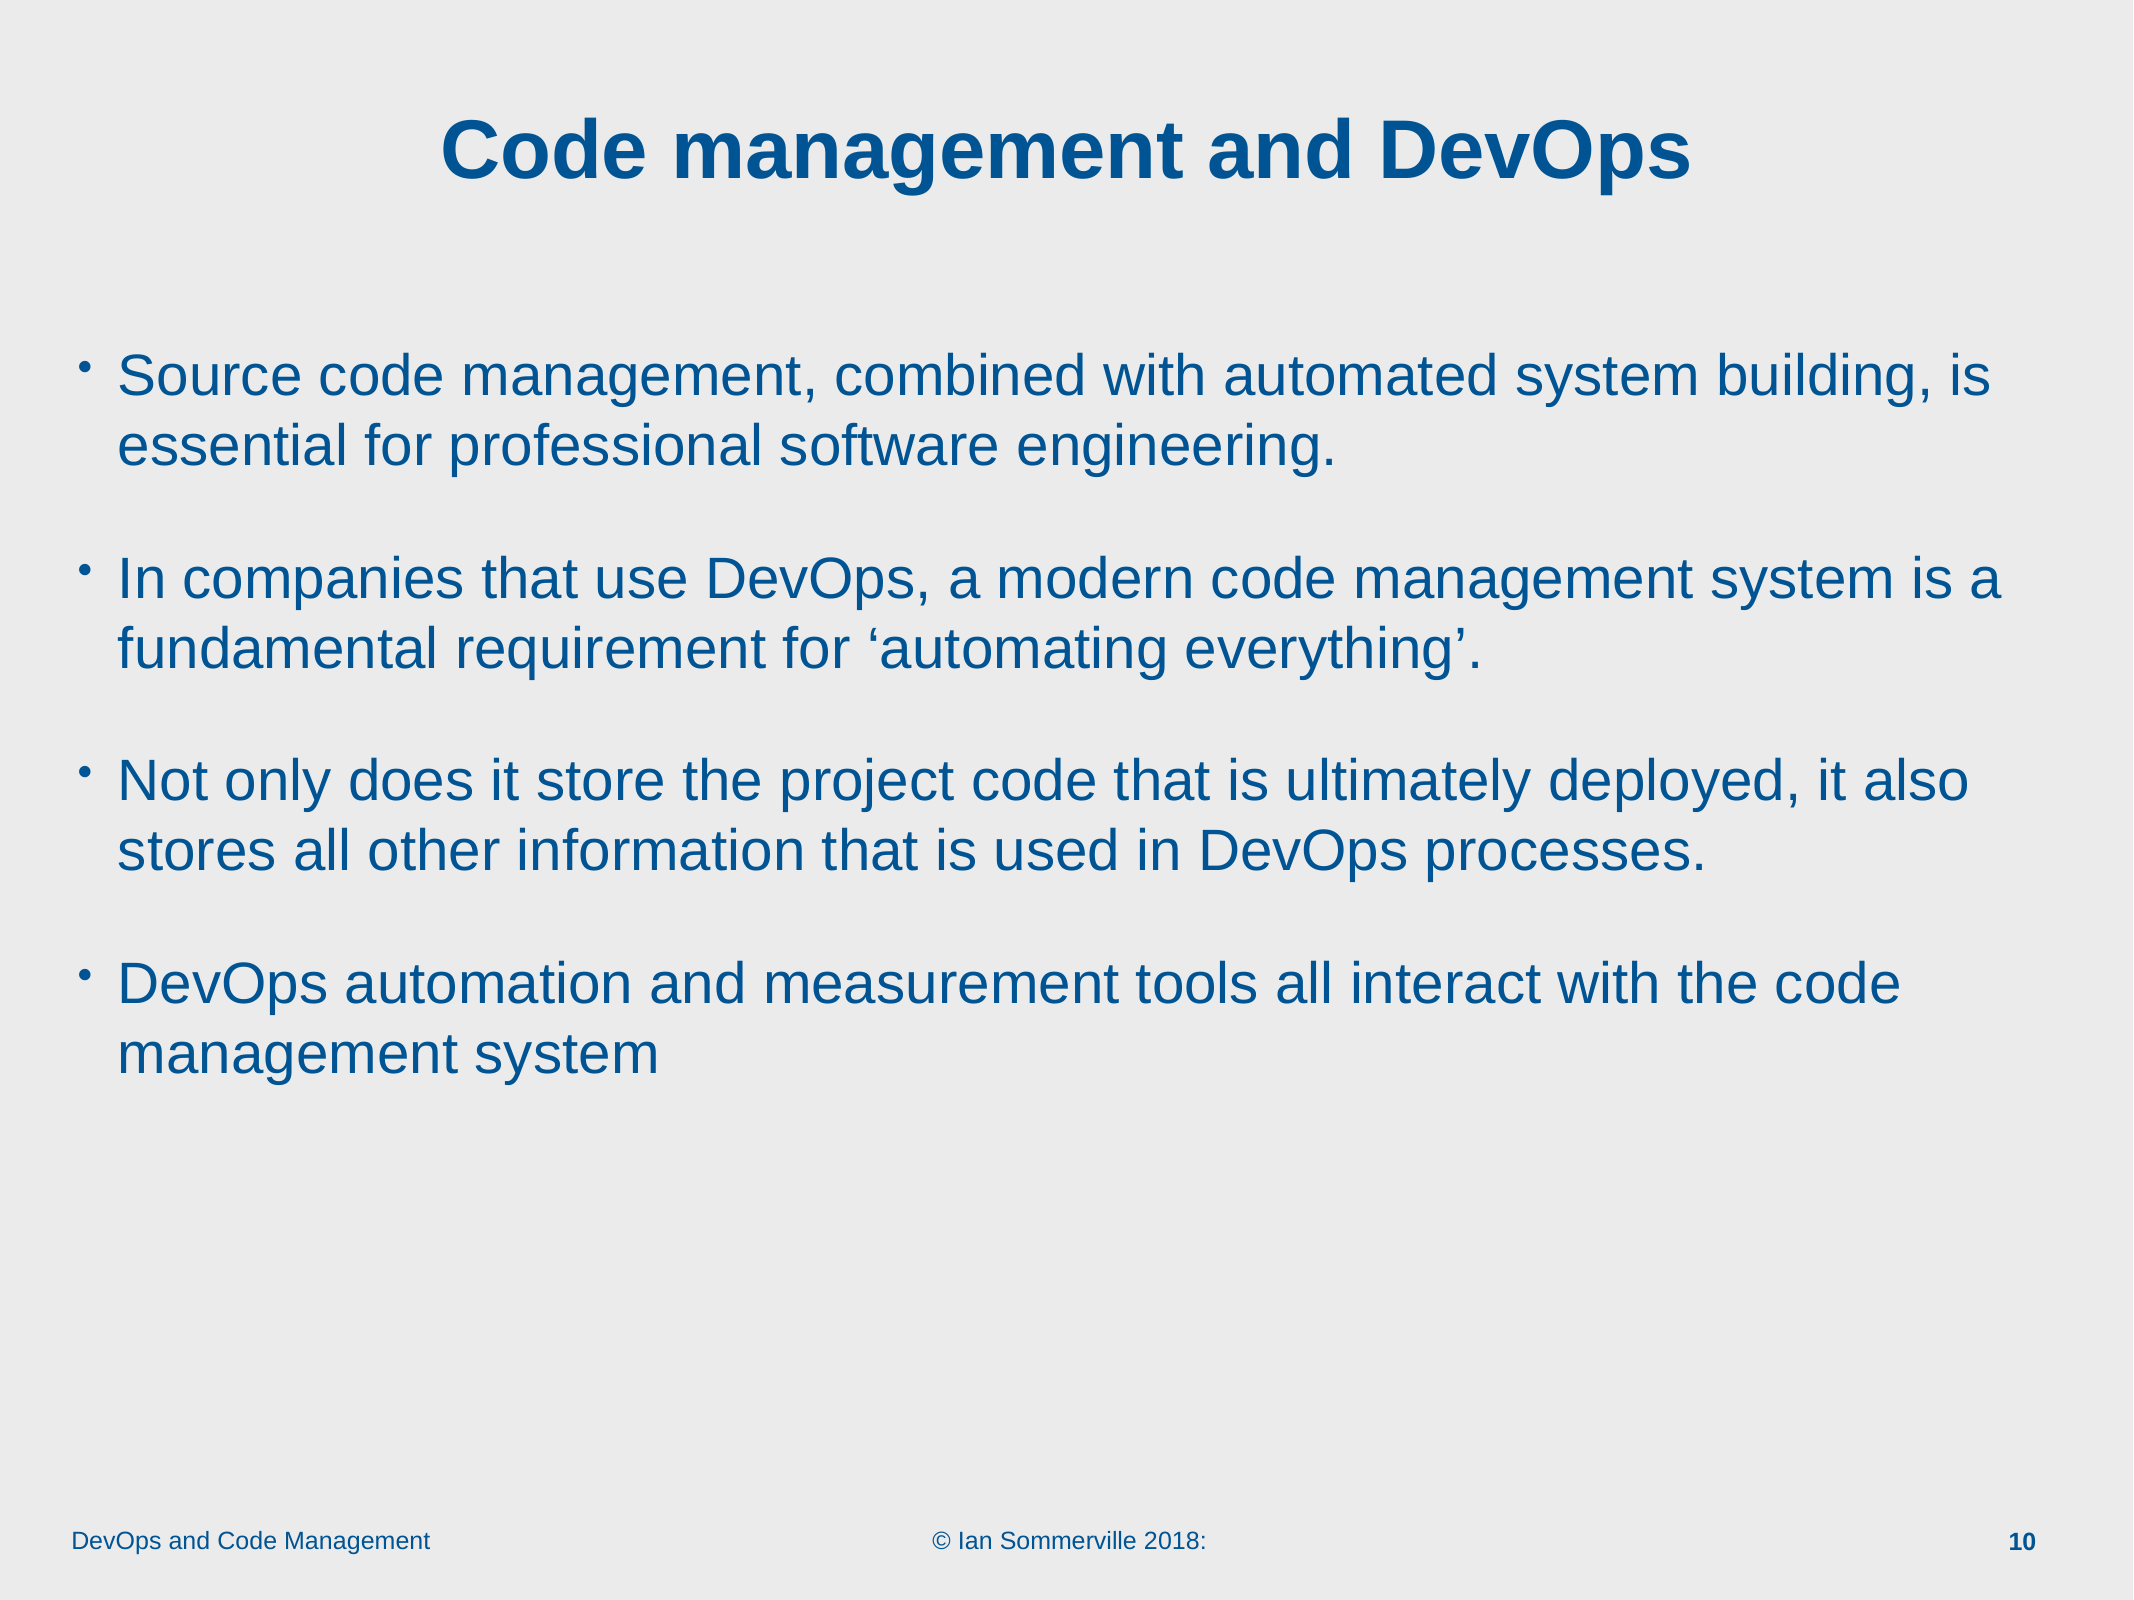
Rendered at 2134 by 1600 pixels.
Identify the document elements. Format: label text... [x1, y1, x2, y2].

title Code management and DevOps [80, 85, 2053, 268]
slide_number 10 [1997, 1516, 2046, 1563]
list Source code management, combined with automated system building, is essential for professional software engineering. In companies that use DevOps, a modern code management system is a fundamental requirement for ‘automating everything’. Not only does it store the project code that is ultimately deployed, it also stores all other information that is used in DevOps processes. DevOps automation and measurement tools all interact with the code management system [68, 328, 2016, 1272]
